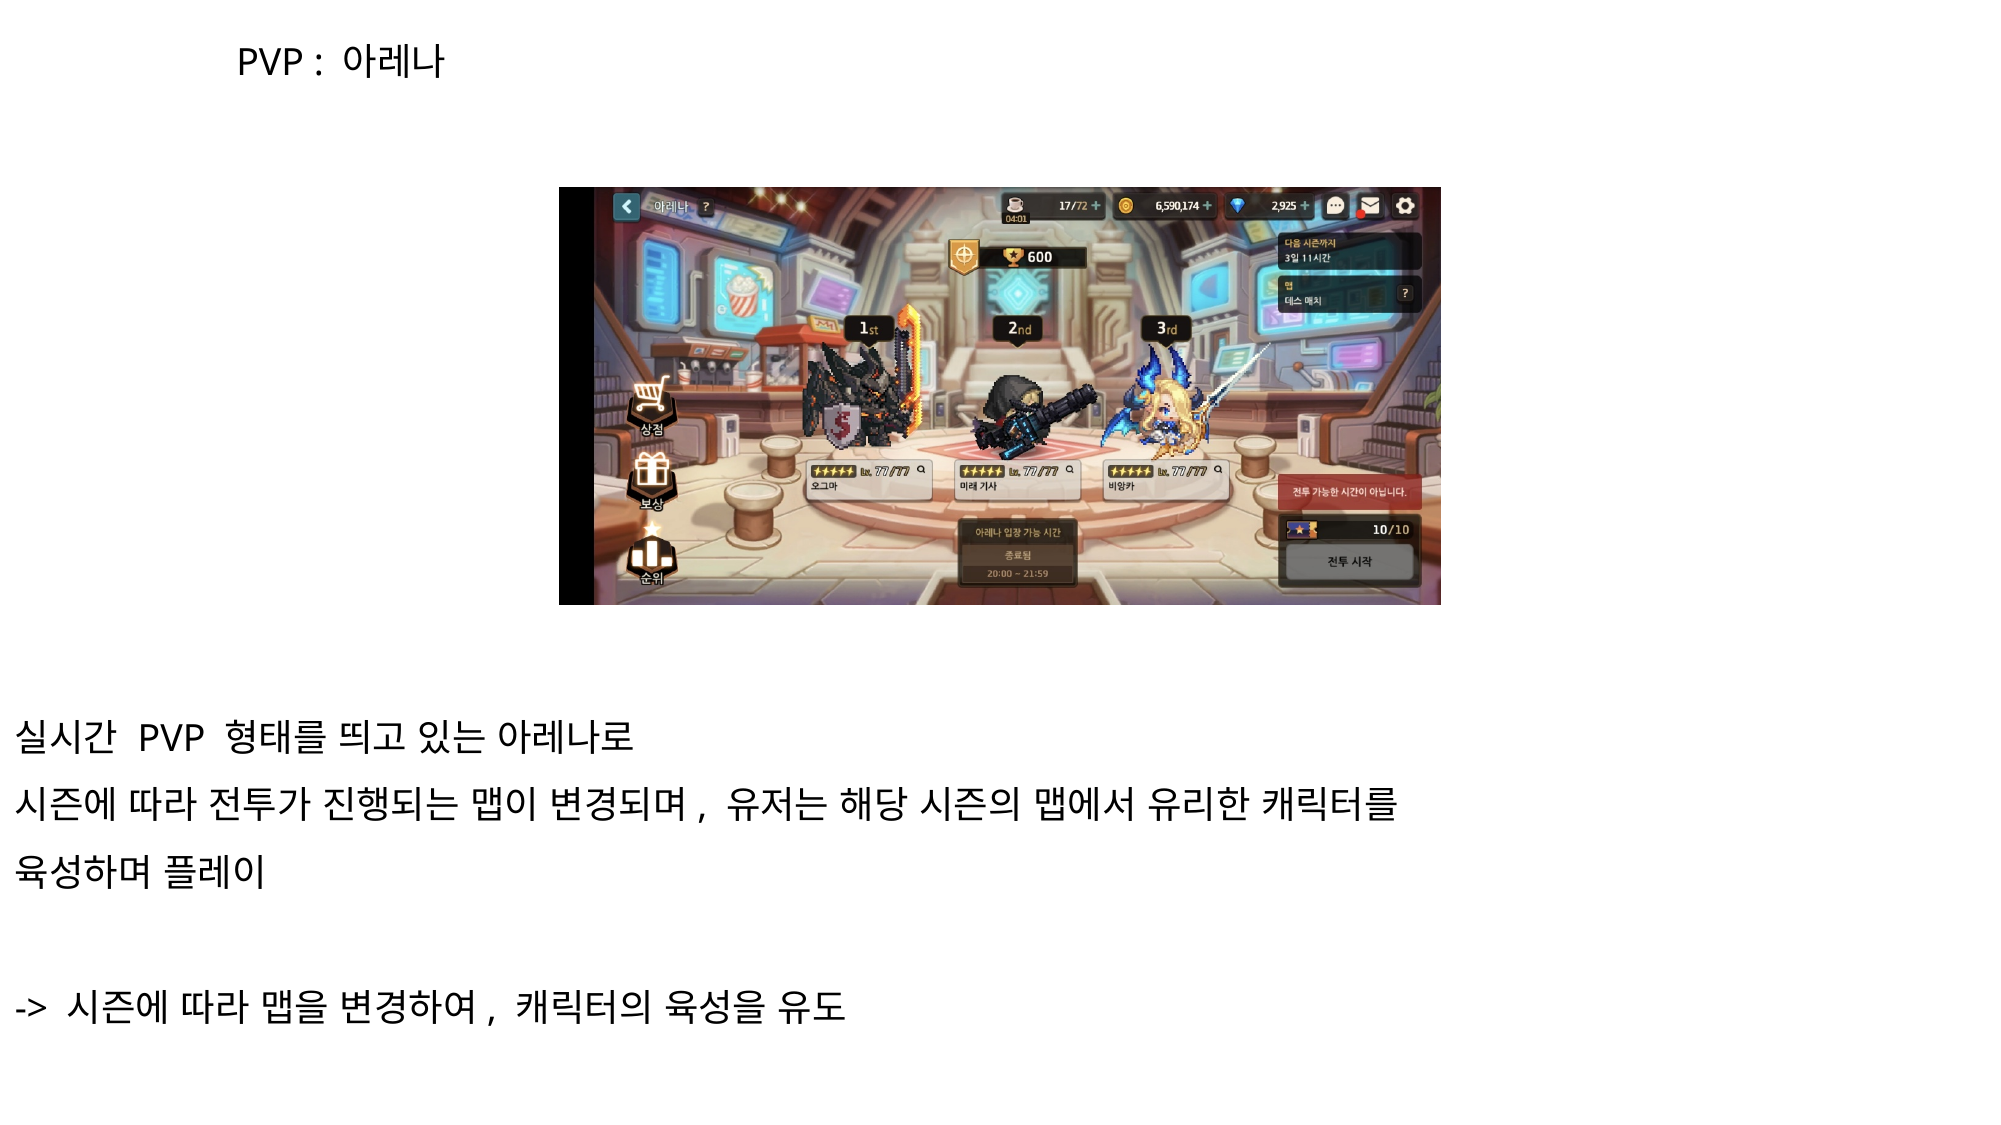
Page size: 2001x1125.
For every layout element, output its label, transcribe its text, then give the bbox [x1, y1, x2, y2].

text_box PVP : 아레나 [221, 30, 931, 91]
text_box 실시간 PVP 형태를 띄고 있는 아레나로 시즌에 따라 전투가 진행되는 맵이 변경되며, 유저는 해당 시즌의 맵에서 유리한 캐릭터를 육성하며 플레이 -> 시즌에 따라 맵을 변경하여, 캐릭터의 육성을 유도 [0, 684, 2000, 1037]
picture [559, 187, 1441, 605]
